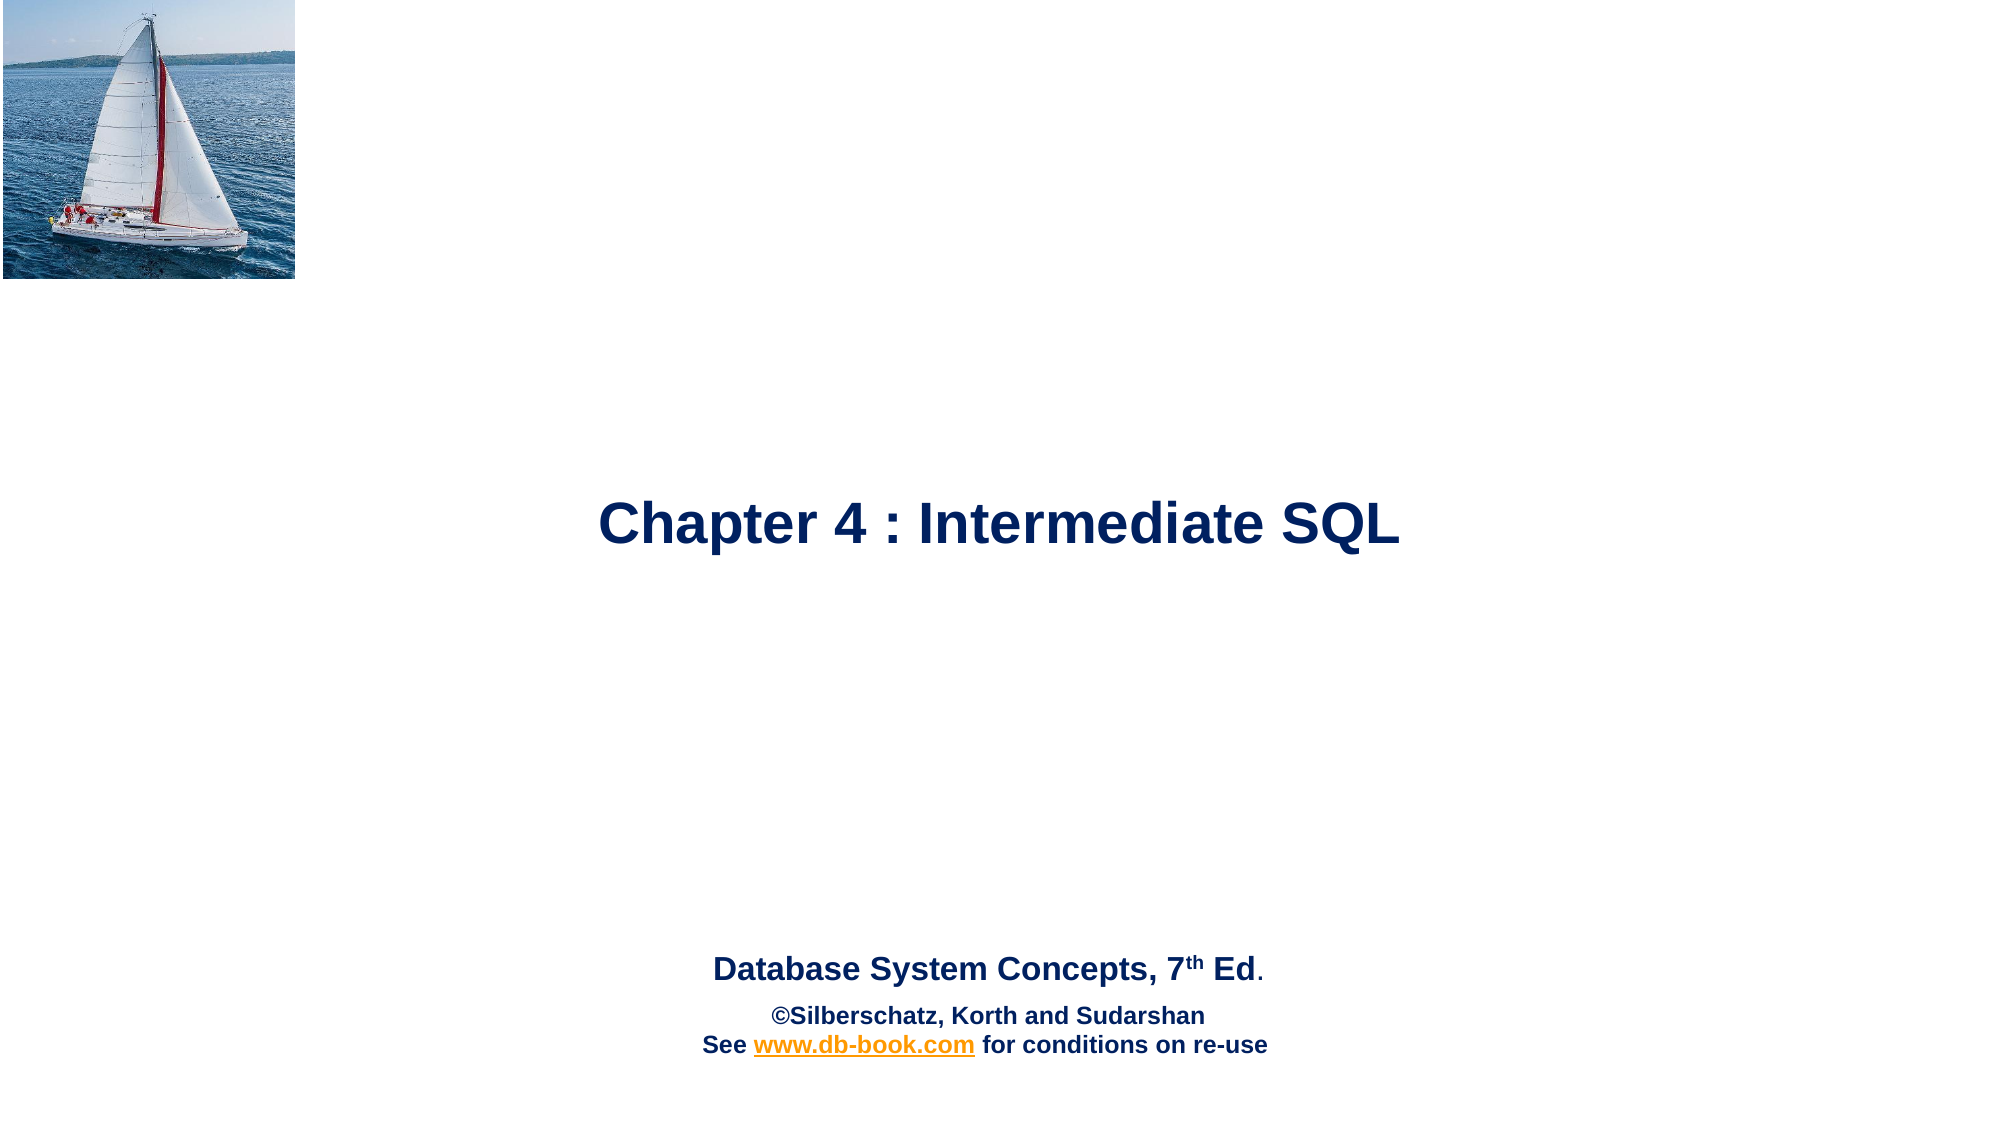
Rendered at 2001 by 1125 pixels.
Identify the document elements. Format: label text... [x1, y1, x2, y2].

title Chapter 4 : Intermediate SQL [149, 374, 1851, 563]
picture [3, 0, 295, 279]
